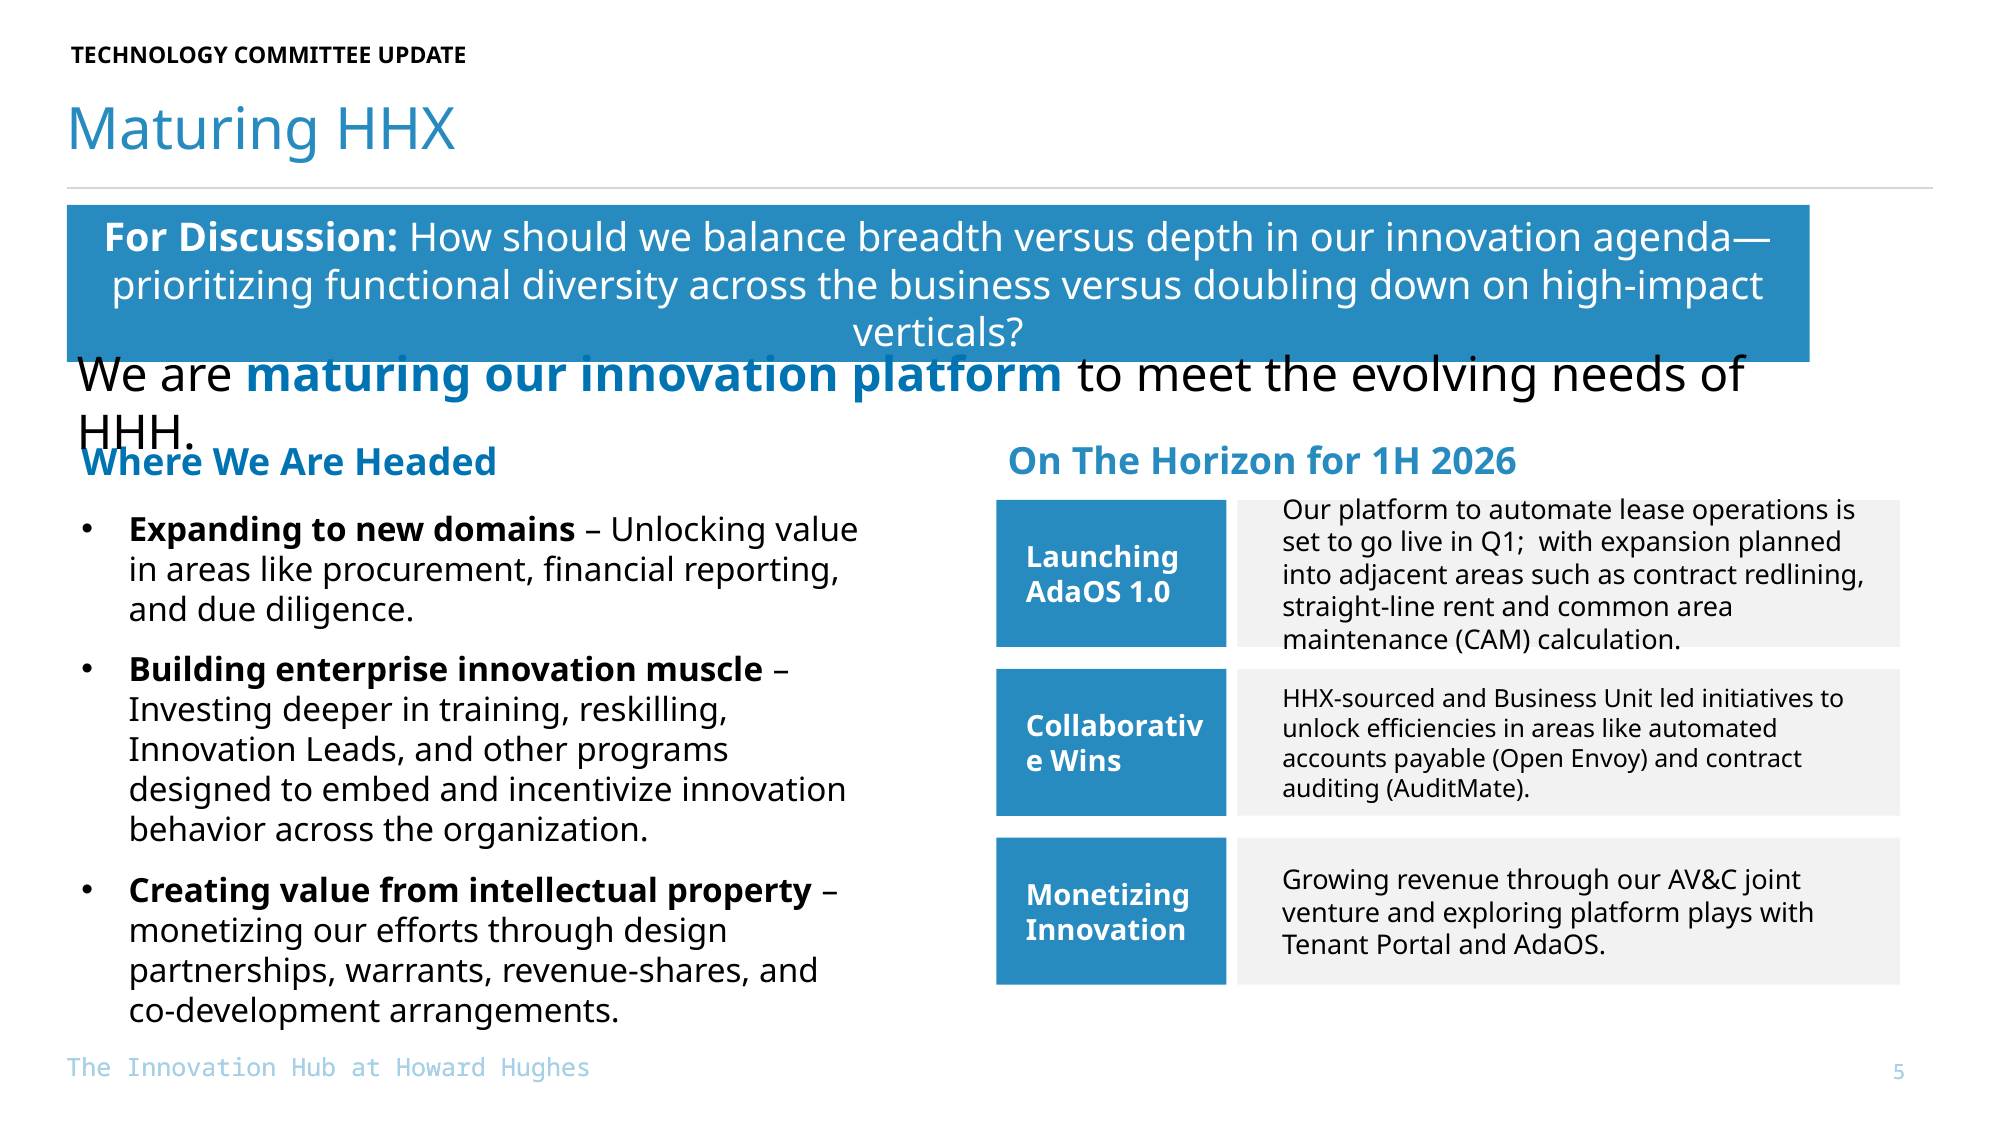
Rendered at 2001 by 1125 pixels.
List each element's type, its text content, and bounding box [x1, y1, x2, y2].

text_box 5 [1893, 1051, 1974, 1115]
text_box The Innovation Hub at Howard Hughes [66, 1051, 882, 1082]
text_box Where We Are Headed Expanding to new domains – Unlocking value in areas like procurement, financial reporting, and due diligence. Building enterprise innovation muscle – Investing deeper in training, reskilling, Innovation Leads, and other programs designed to embed and incentivize innovation behavior across the organization. Creating value from intellectual property – monetizing our efforts through design partnerships, warrants, revenue-shares, and co-development arrangements. [66, 430, 877, 1037]
title Maturing HHX [66, 91, 1882, 163]
text_box TECHNOLOGY COMMITTEE UPDATE [55, 33, 1867, 76]
text_box On The Horizon for 1H 2026 [992, 429, 1803, 490]
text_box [996, 668, 1901, 816]
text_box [996, 499, 1901, 647]
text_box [996, 837, 1901, 985]
text_box We are maturing our innovation platform to meet the evolving needs of HHH. [76, 344, 1846, 459]
text_box For Discussion: How should we balance breadth versus depth in our innovation agenda—prioritizing functional diversity across the business versus doubling down on high-impact verticals? [66, 204, 1810, 362]
